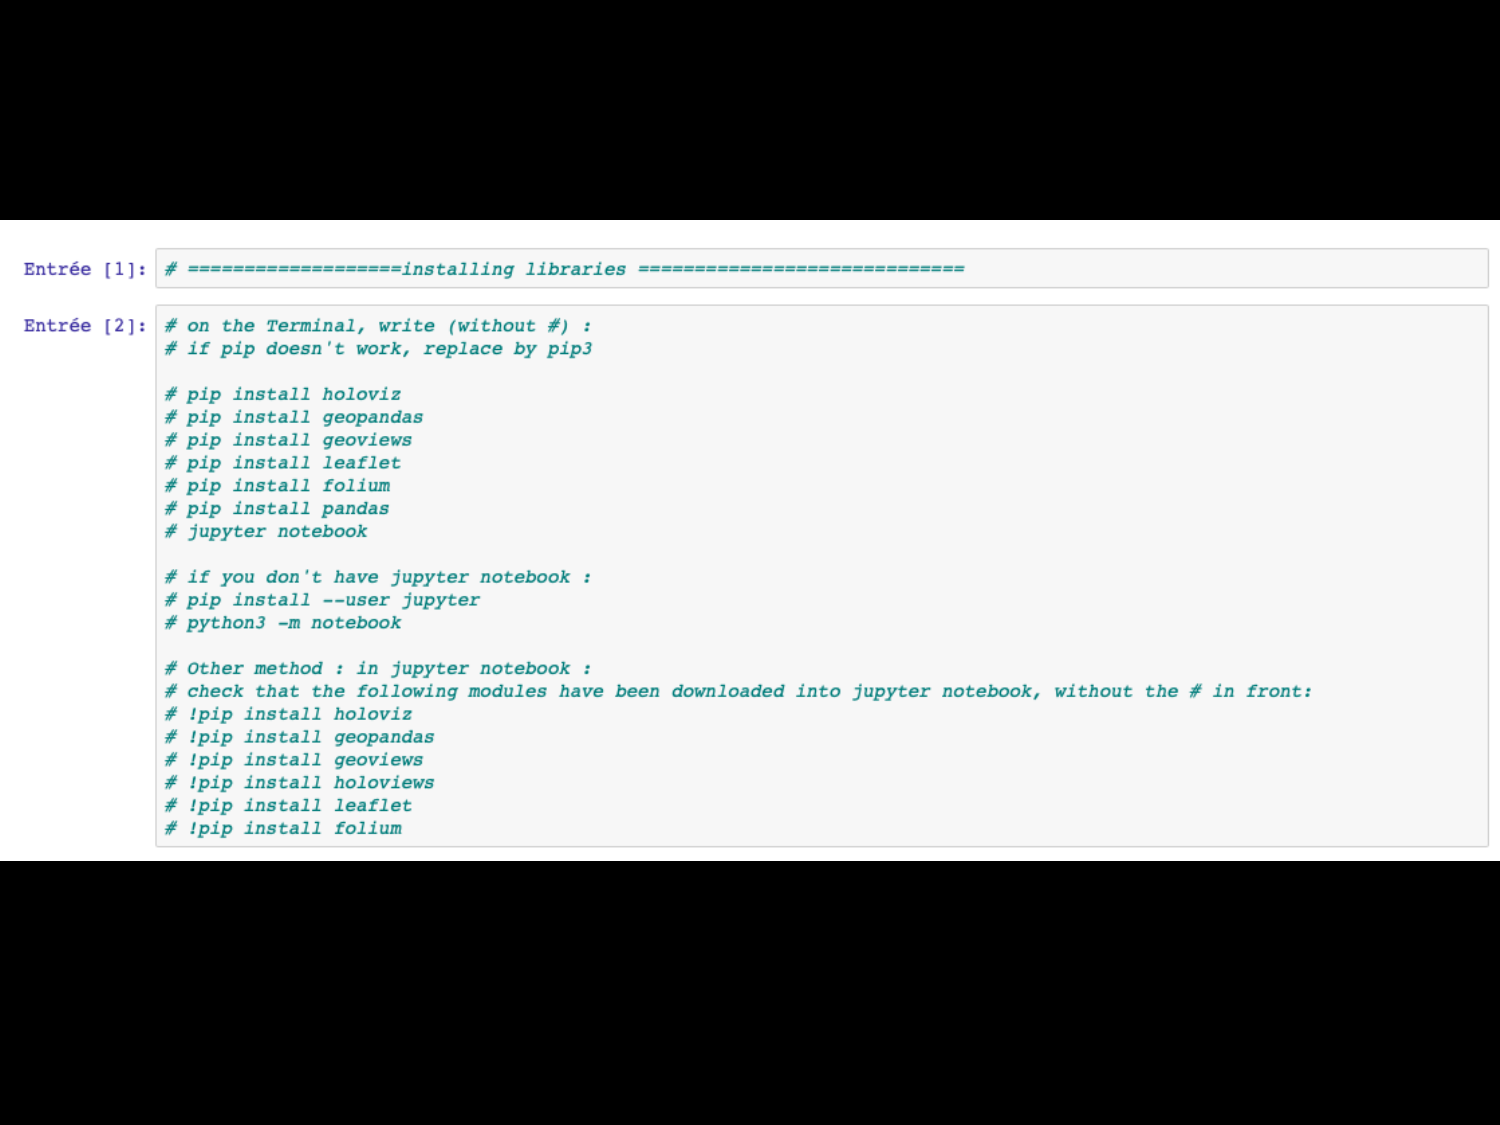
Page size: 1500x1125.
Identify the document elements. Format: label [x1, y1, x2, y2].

picture [0, 220, 1500, 861]
